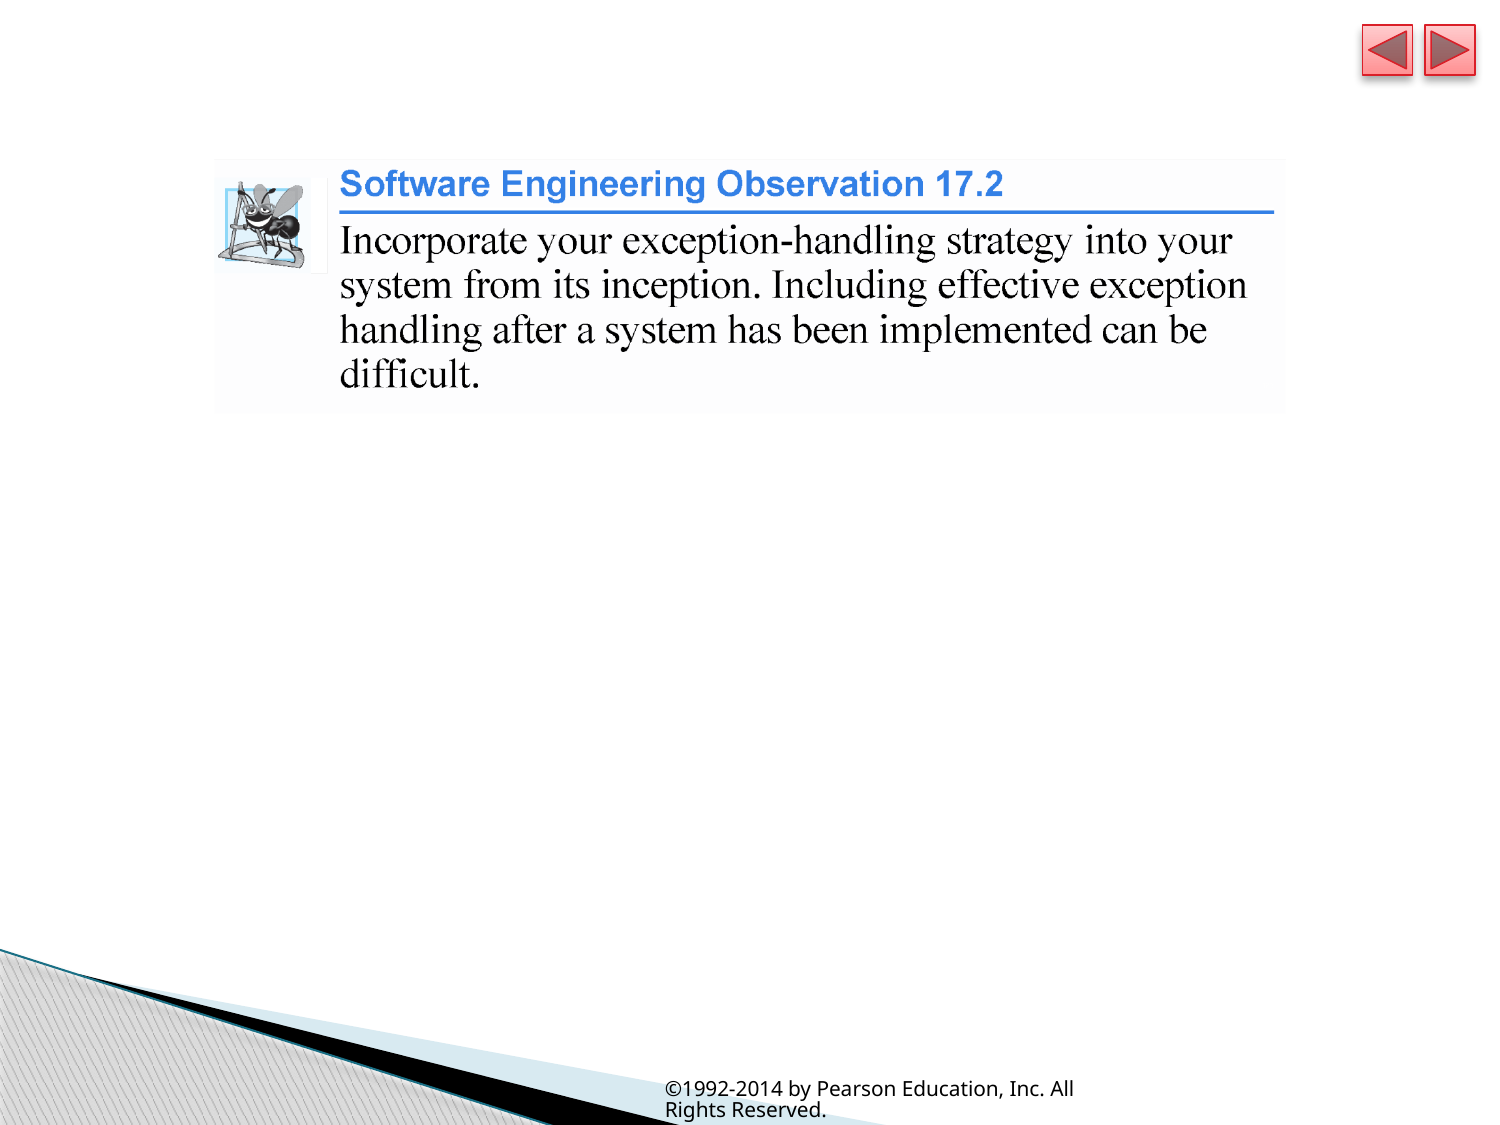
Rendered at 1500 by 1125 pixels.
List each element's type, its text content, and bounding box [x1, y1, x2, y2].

picture [0, 106, 1500, 1018]
footer ©1992-2014 by Pearson Education, Inc. All Rights Reserved. [650, 1051, 1105, 1112]
